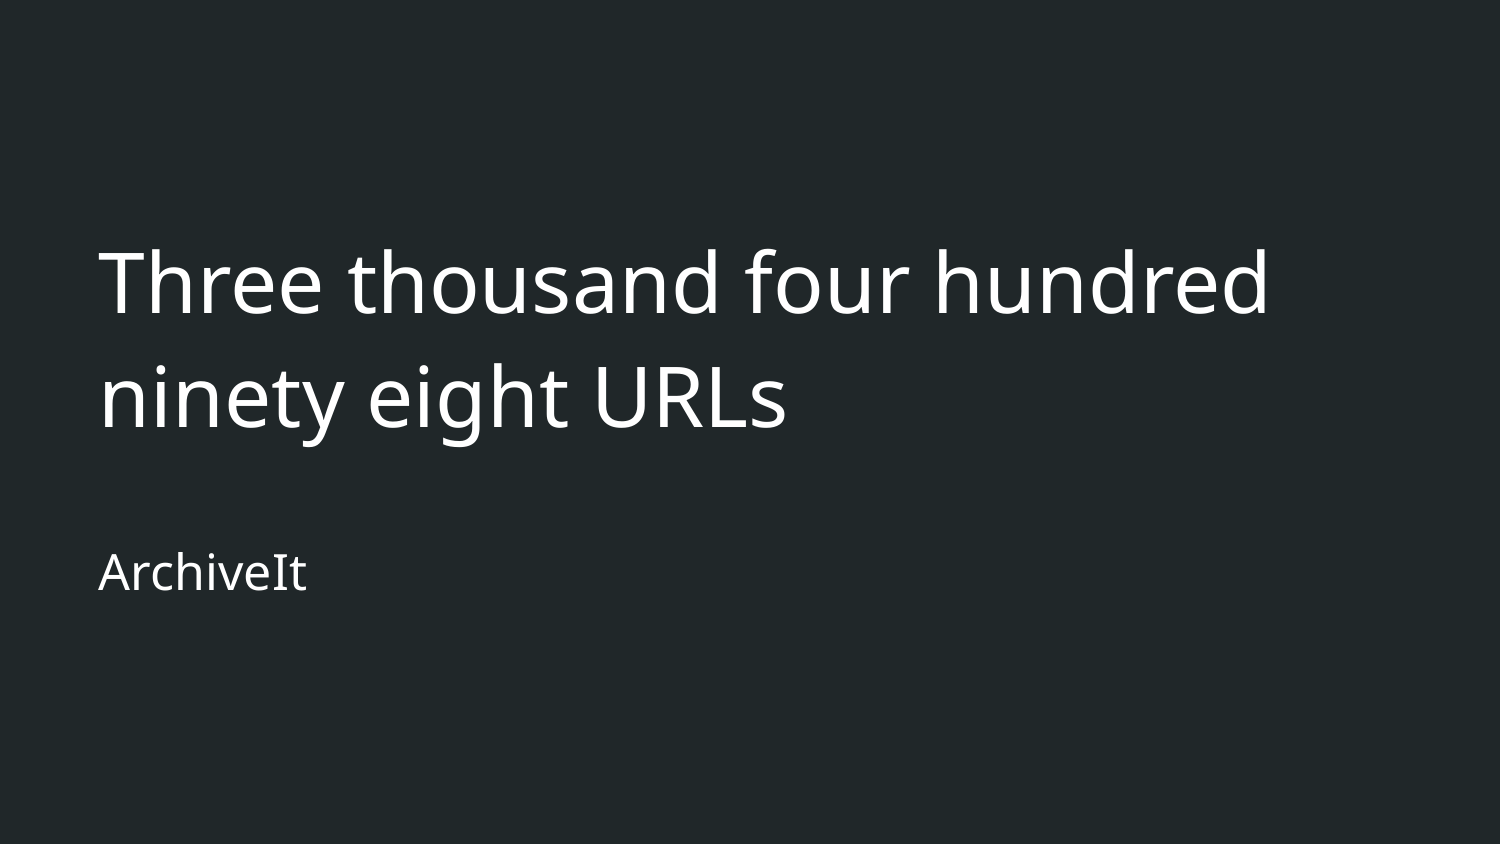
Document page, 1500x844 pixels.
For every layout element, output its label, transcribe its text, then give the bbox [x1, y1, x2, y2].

title Three thousand four hundred ninety eight URLs [83, 206, 1417, 467]
subtitle ArchiveIt [83, 522, 1417, 626]
